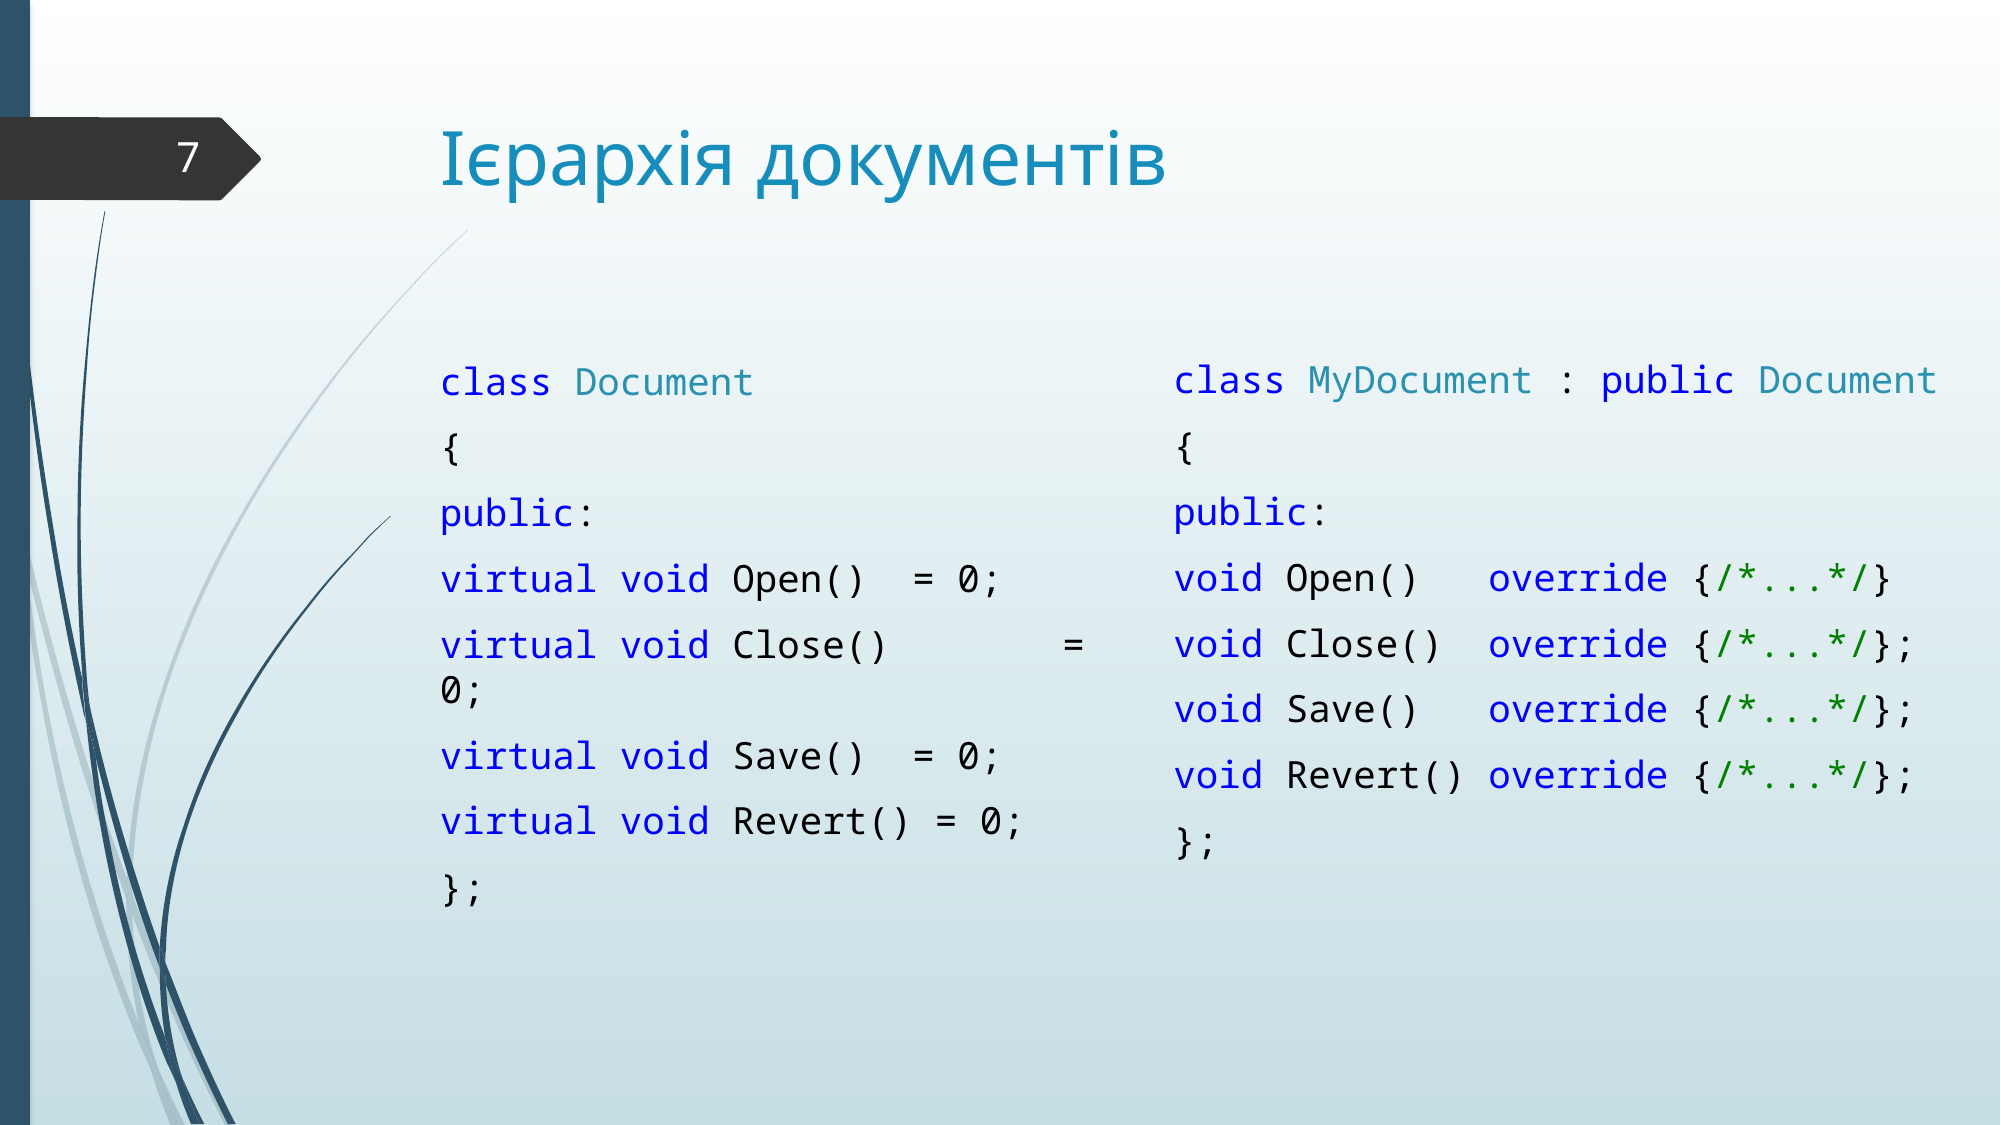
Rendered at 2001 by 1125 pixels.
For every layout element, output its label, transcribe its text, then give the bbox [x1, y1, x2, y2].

list class MyDocument : public Document { public: void Open() override {/*...*/} void Close() override {/*...*/}; void Save() override {/*...*/}; void Revert() override {/*...*/}; }; [1158, 348, 1955, 969]
title Ієрархія документів [425, 102, 1888, 313]
slide_number 7 [87, 129, 216, 190]
list class Document { public: virtual void Open() = 0; virtual void Close() = 0; virtual void Save() = 0; virtual void Revert() = 0; }; [424, 350, 1133, 970]
